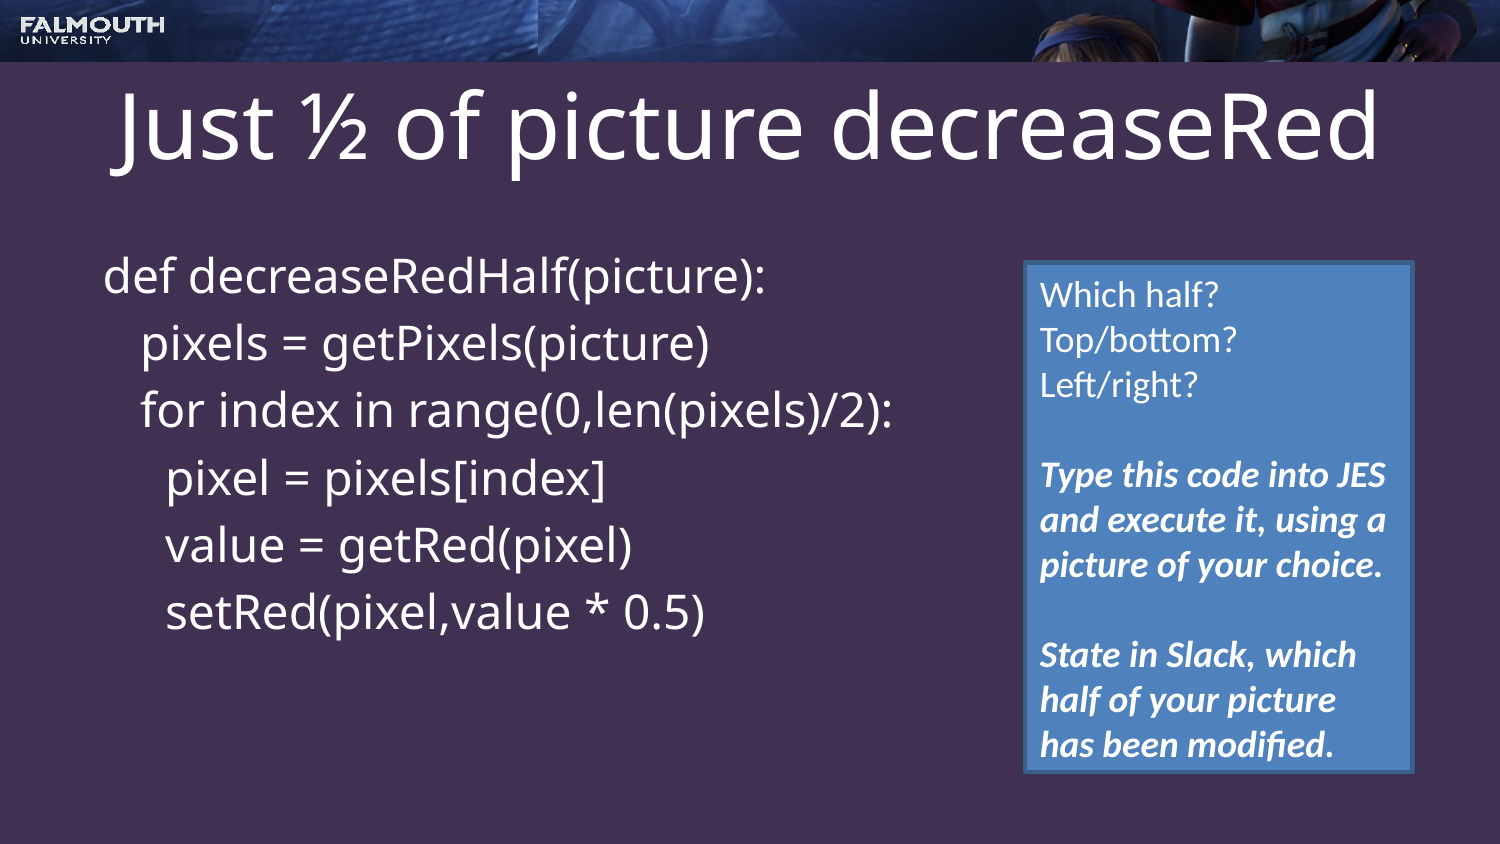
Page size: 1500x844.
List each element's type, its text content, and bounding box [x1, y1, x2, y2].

title Just ½ of picture decreaseRed [75, 52, 1425, 194]
list def decreaseRedHalf(picture): pixels = getPixels(picture) for index in range(0,len(pixels)/2): pixel = pixels[index] value = getRed(pixel) setRed(pixel,value * 0.5) [75, 238, 1025, 647]
text_box Which half? Top/bottom? Left/right? Type this code into JES and execute it, using a picture of your choice. State in Slack, which half of your picture has been modified. [1023, 260, 1415, 774]
picture [0, 0, 1500, 62]
